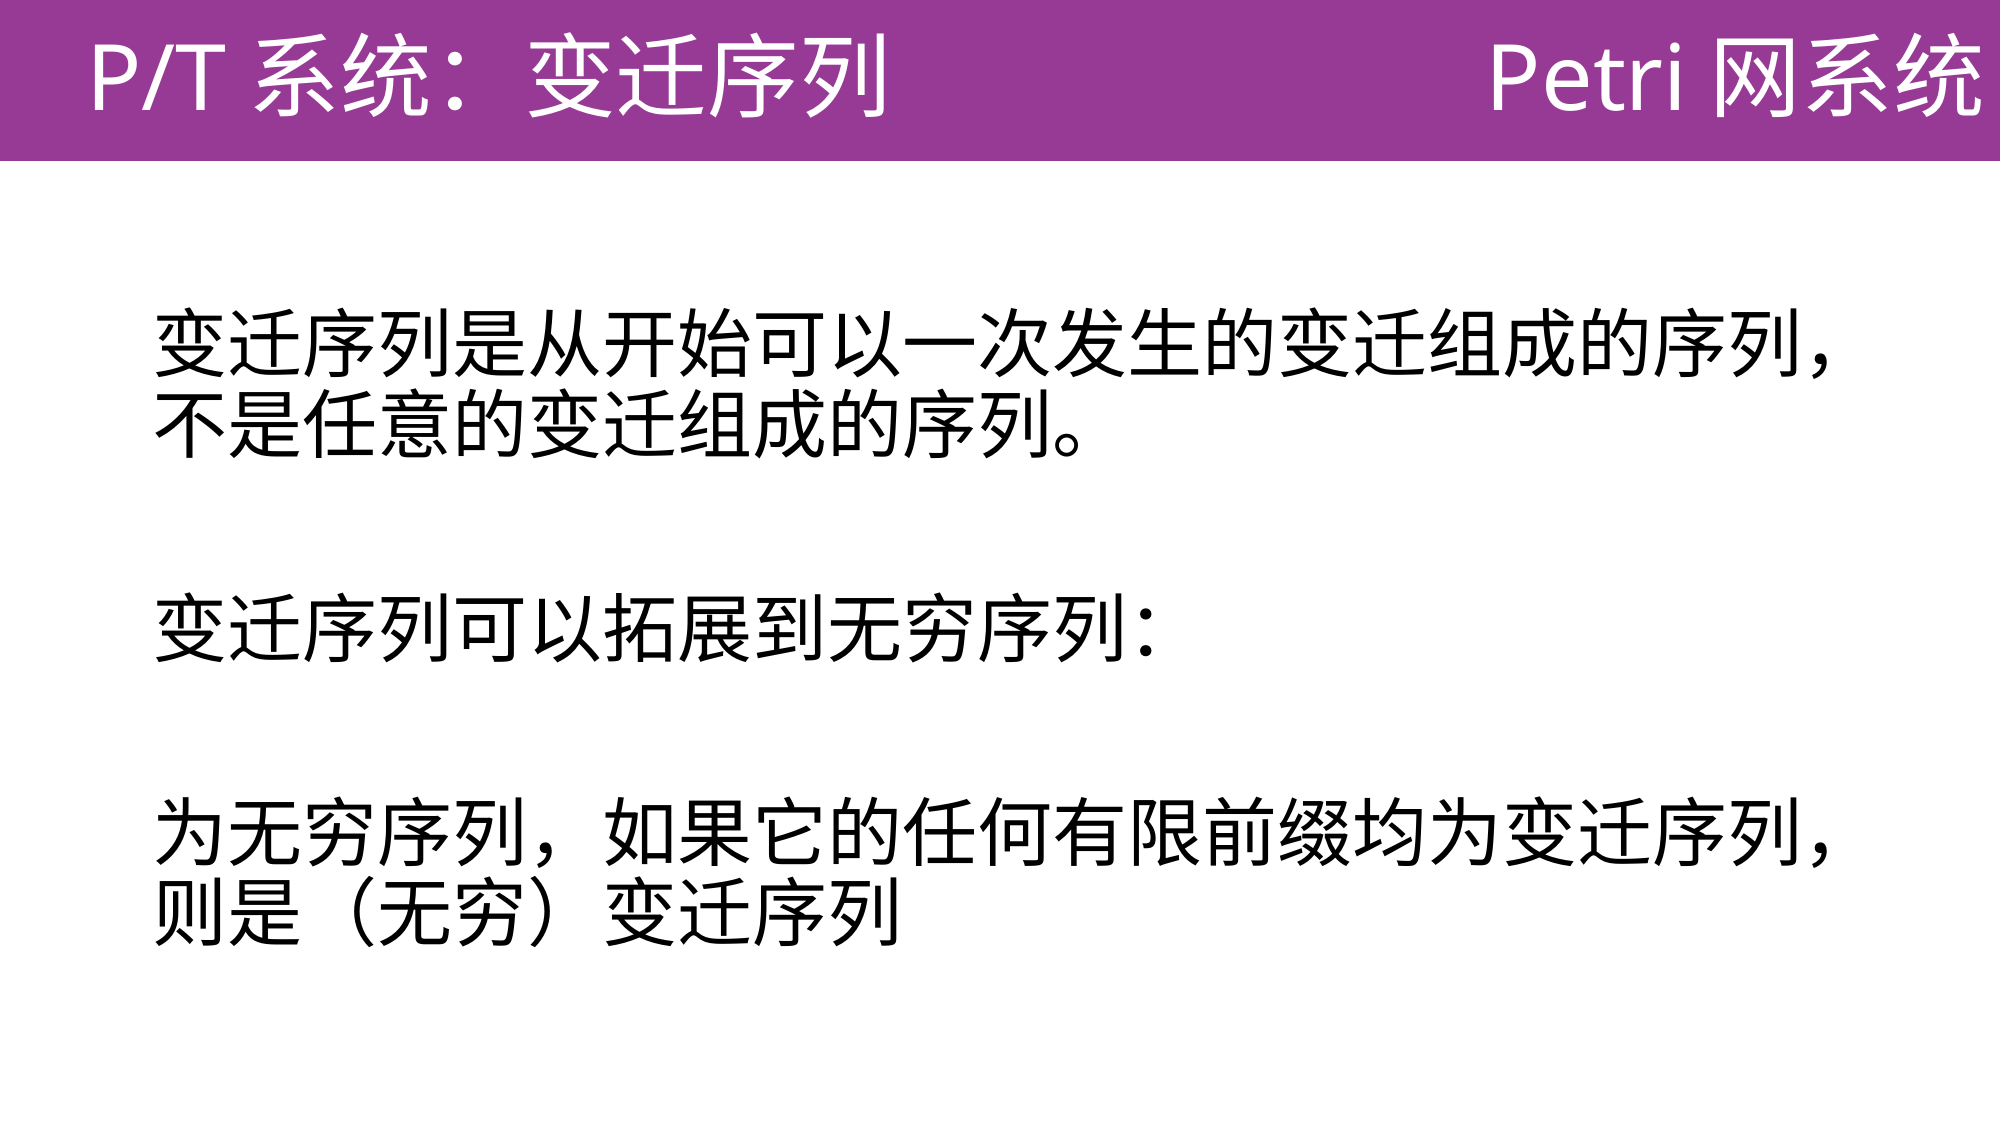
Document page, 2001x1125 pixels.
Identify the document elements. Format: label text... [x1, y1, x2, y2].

text_box P/T系统：变迁序列 [0, 0, 1210, 161]
title Petri网系统 [1326, 0, 2000, 161]
